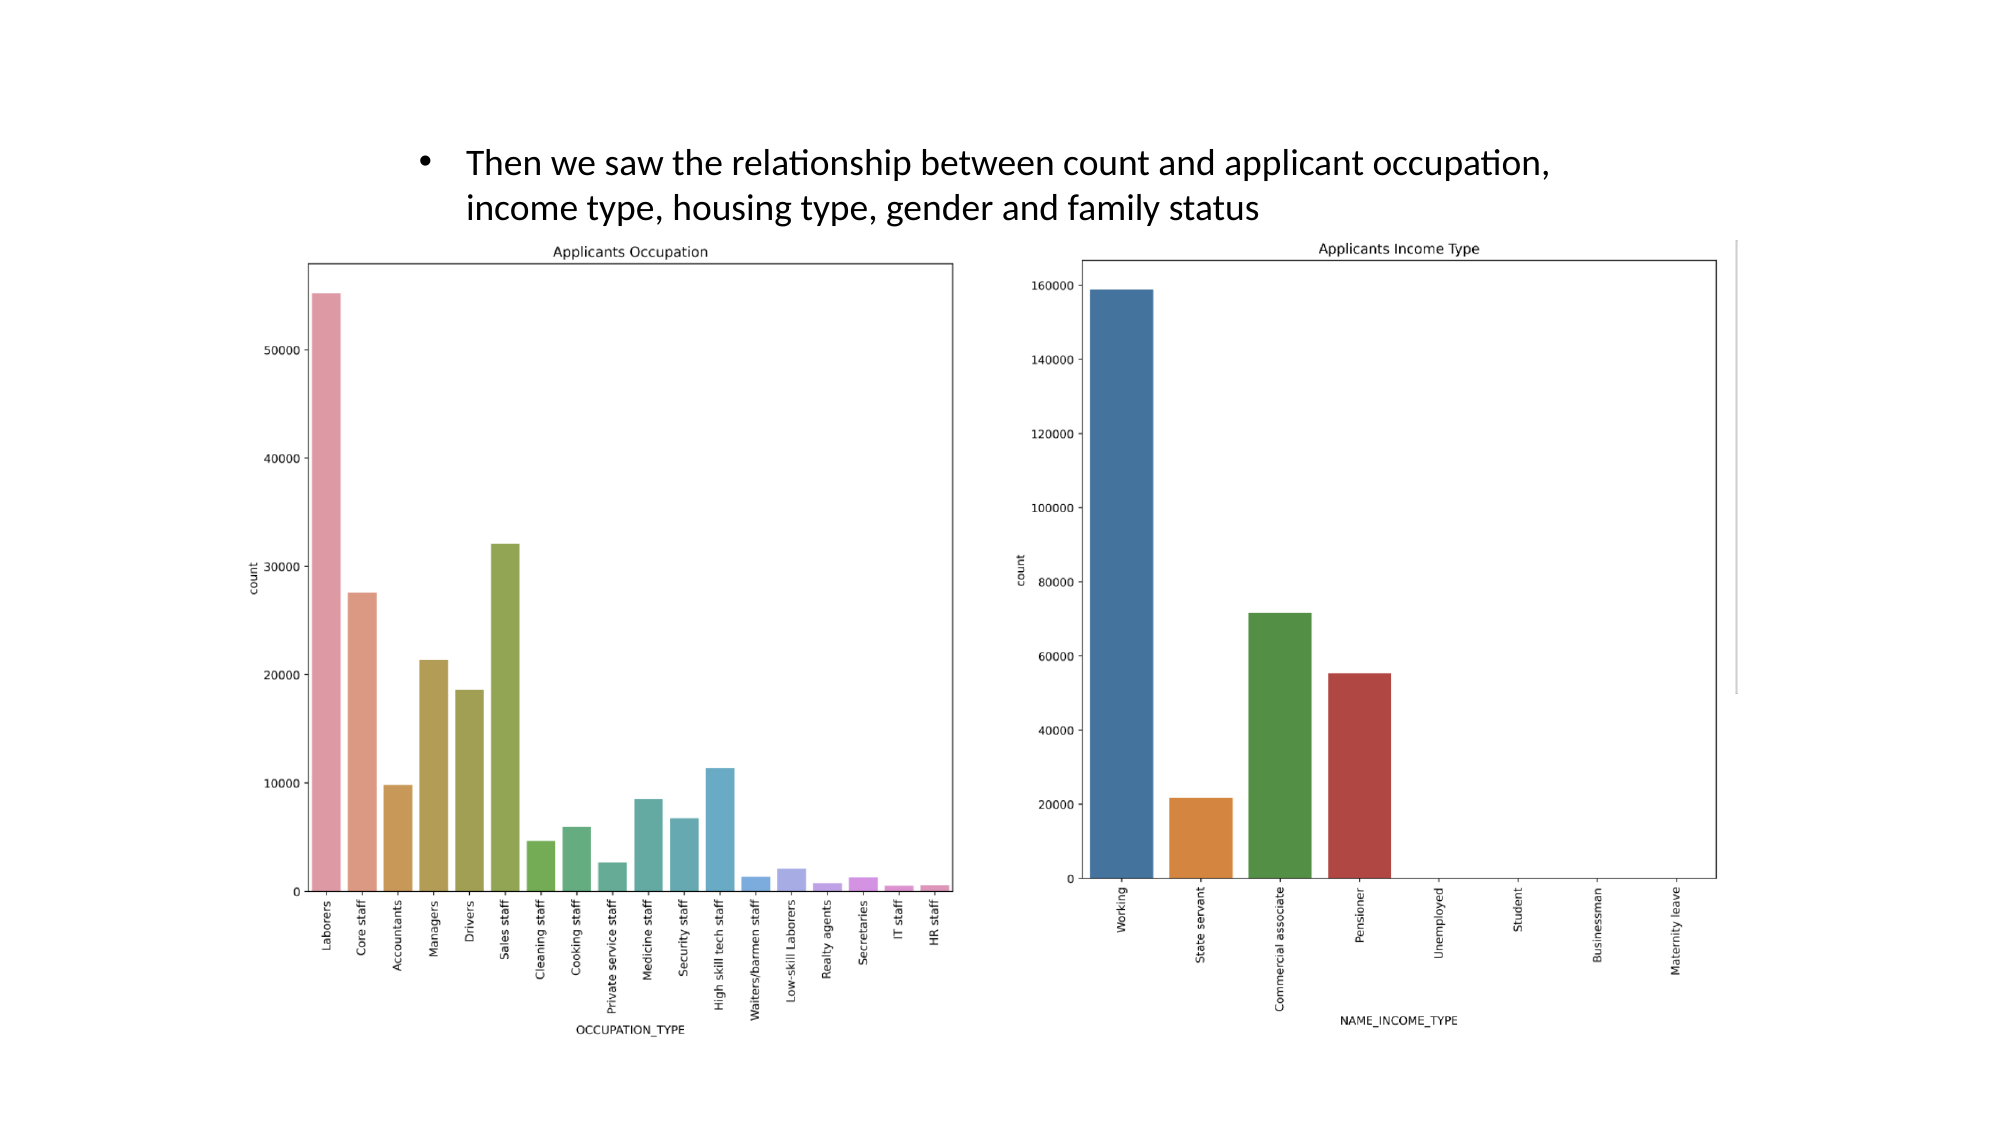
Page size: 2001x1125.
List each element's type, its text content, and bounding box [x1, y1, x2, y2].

text_box Then we saw the relationship between count and applicant occupation, income type, housing type, gender and family status [404, 130, 1687, 236]
picture [1003, 236, 1738, 1046]
picture [240, 236, 972, 1046]
